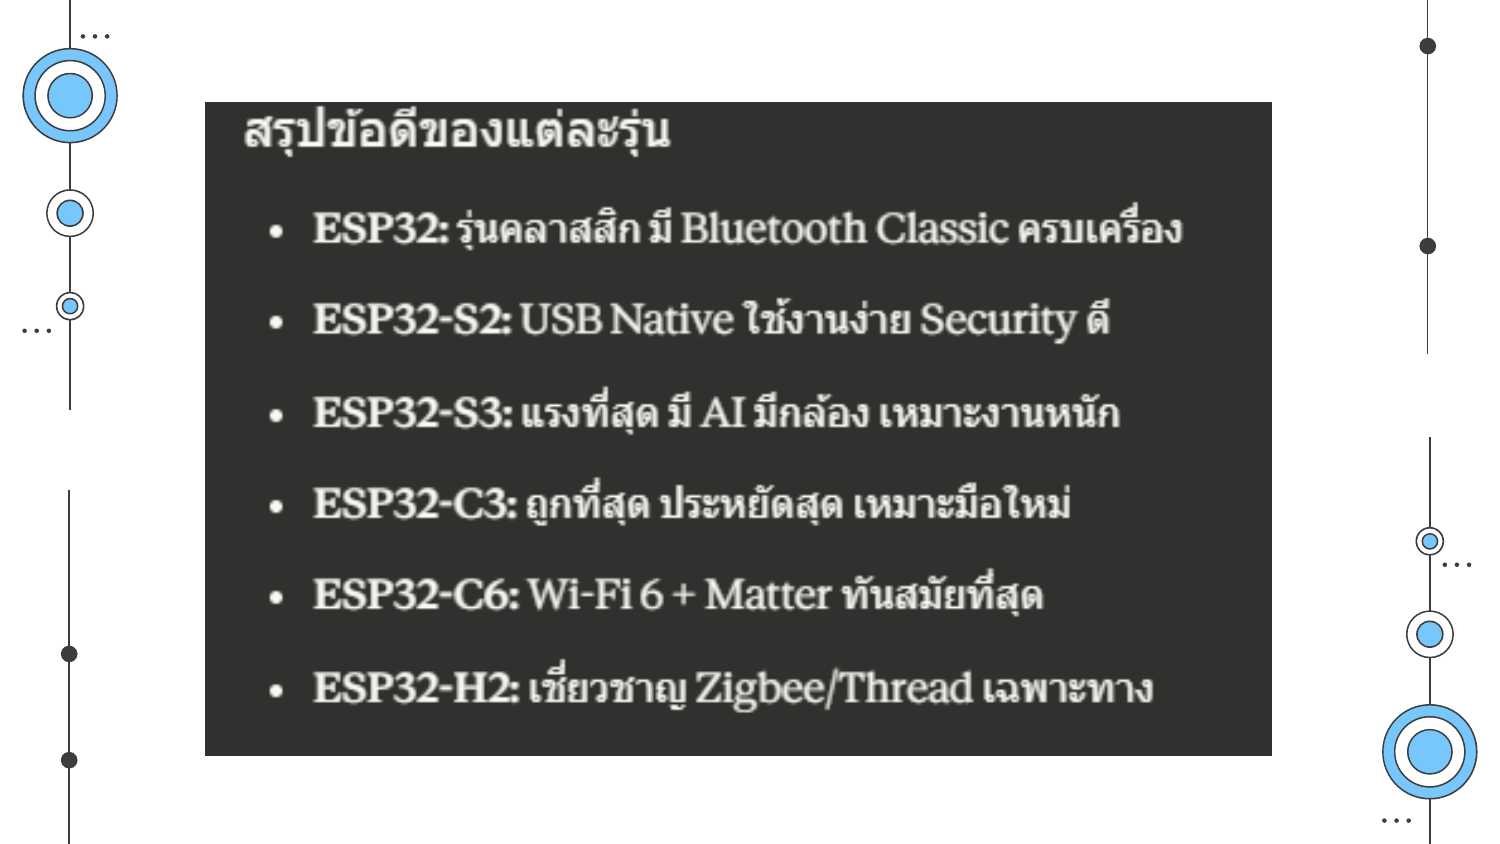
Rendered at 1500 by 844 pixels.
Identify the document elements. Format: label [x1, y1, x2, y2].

picture [205, 102, 1272, 756]
